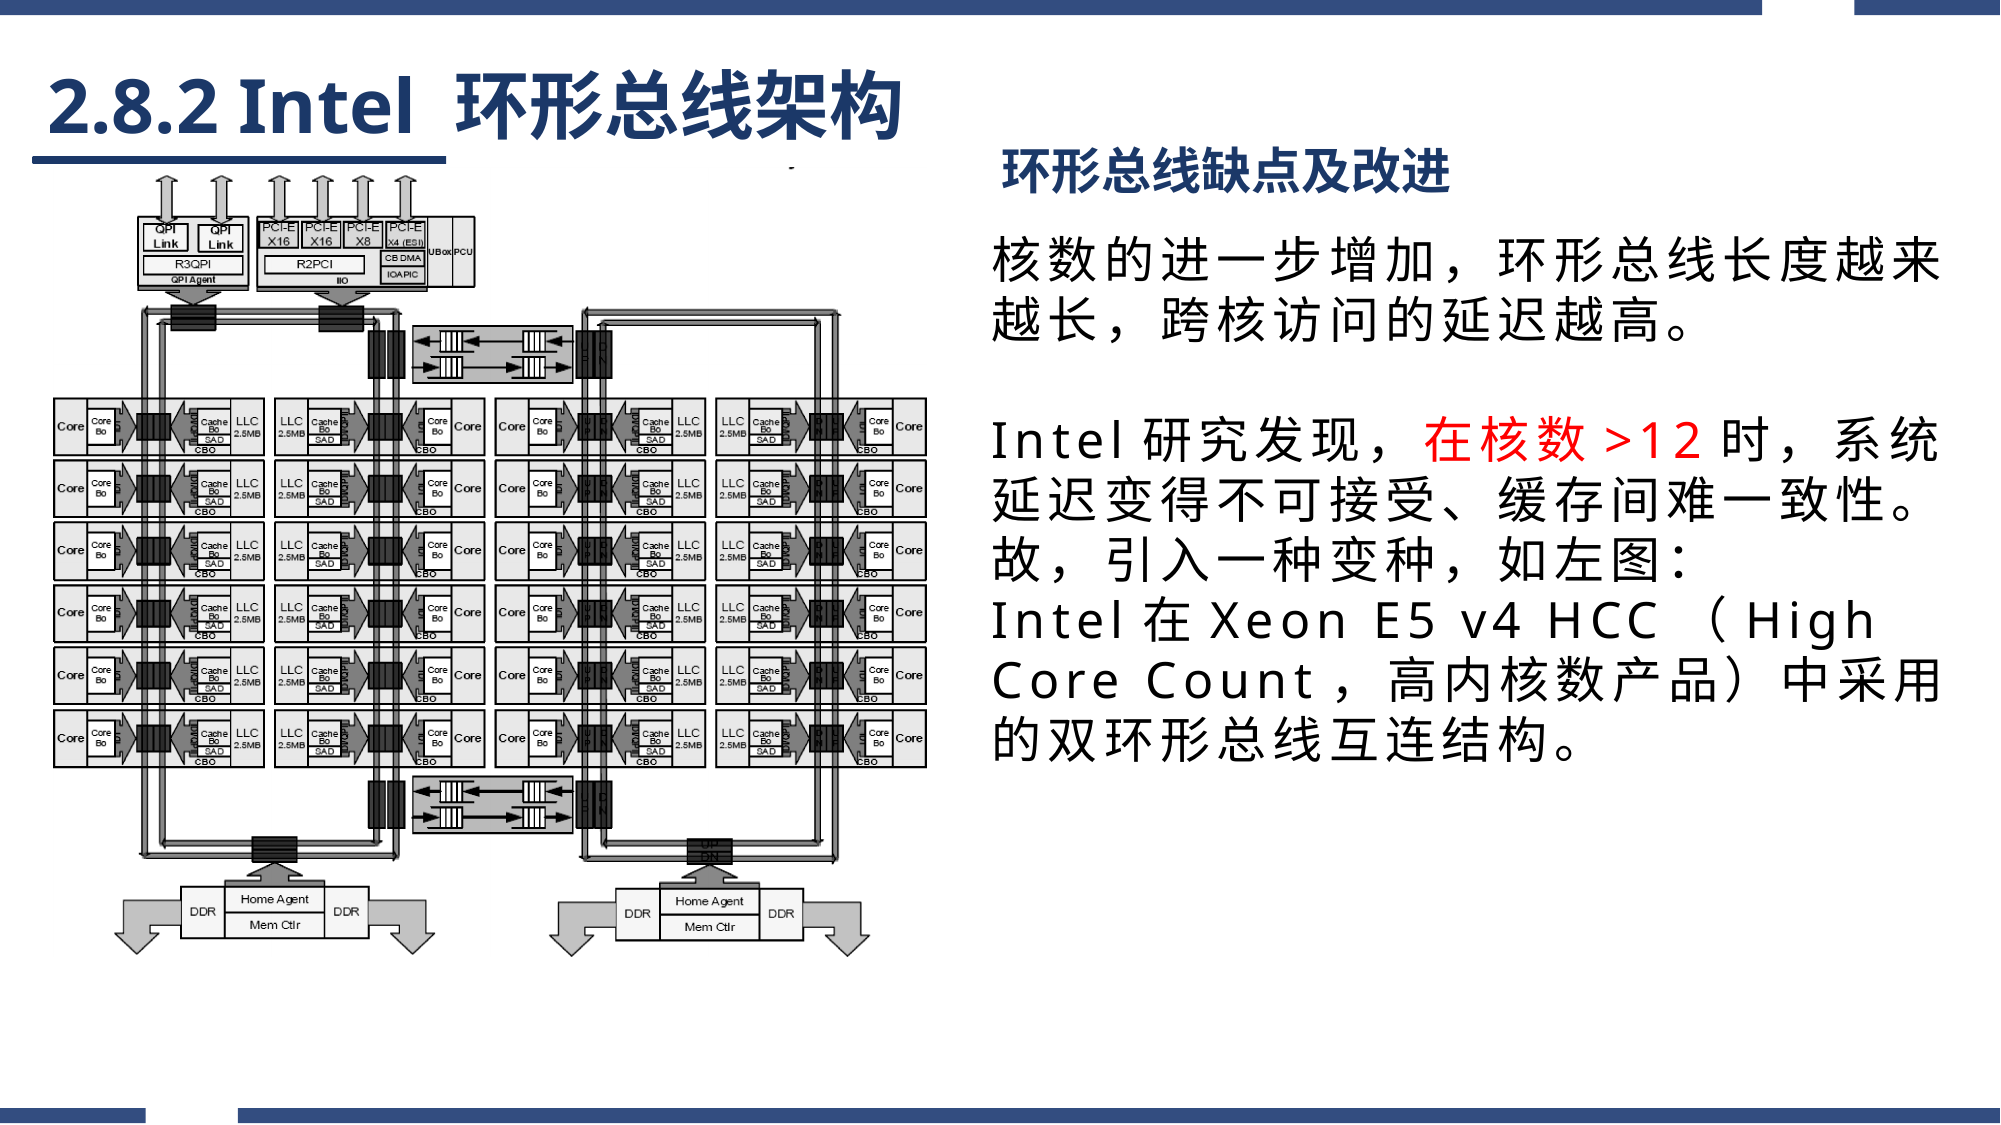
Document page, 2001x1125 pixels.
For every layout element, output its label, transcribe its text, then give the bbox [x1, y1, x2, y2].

title 2.8.2 Intel 环形总线架构 [32, 67, 927, 152]
picture [53, 167, 927, 957]
text_box 核数的进一步增加，环形总线长度越来越长，跨核访问的延迟越高。 Intel研究发现，在核数>12时，系统延迟变得不可接受、缓存间难一致性。 故，引入一种变种，如左图： Intel在Xeon E5 v4 HCC（High Core Count，高内核数产品）中采用的双环形总线互连结构。 [976, 221, 1992, 776]
text_box 环形总线缺点及改进 [986, 131, 1774, 207]
